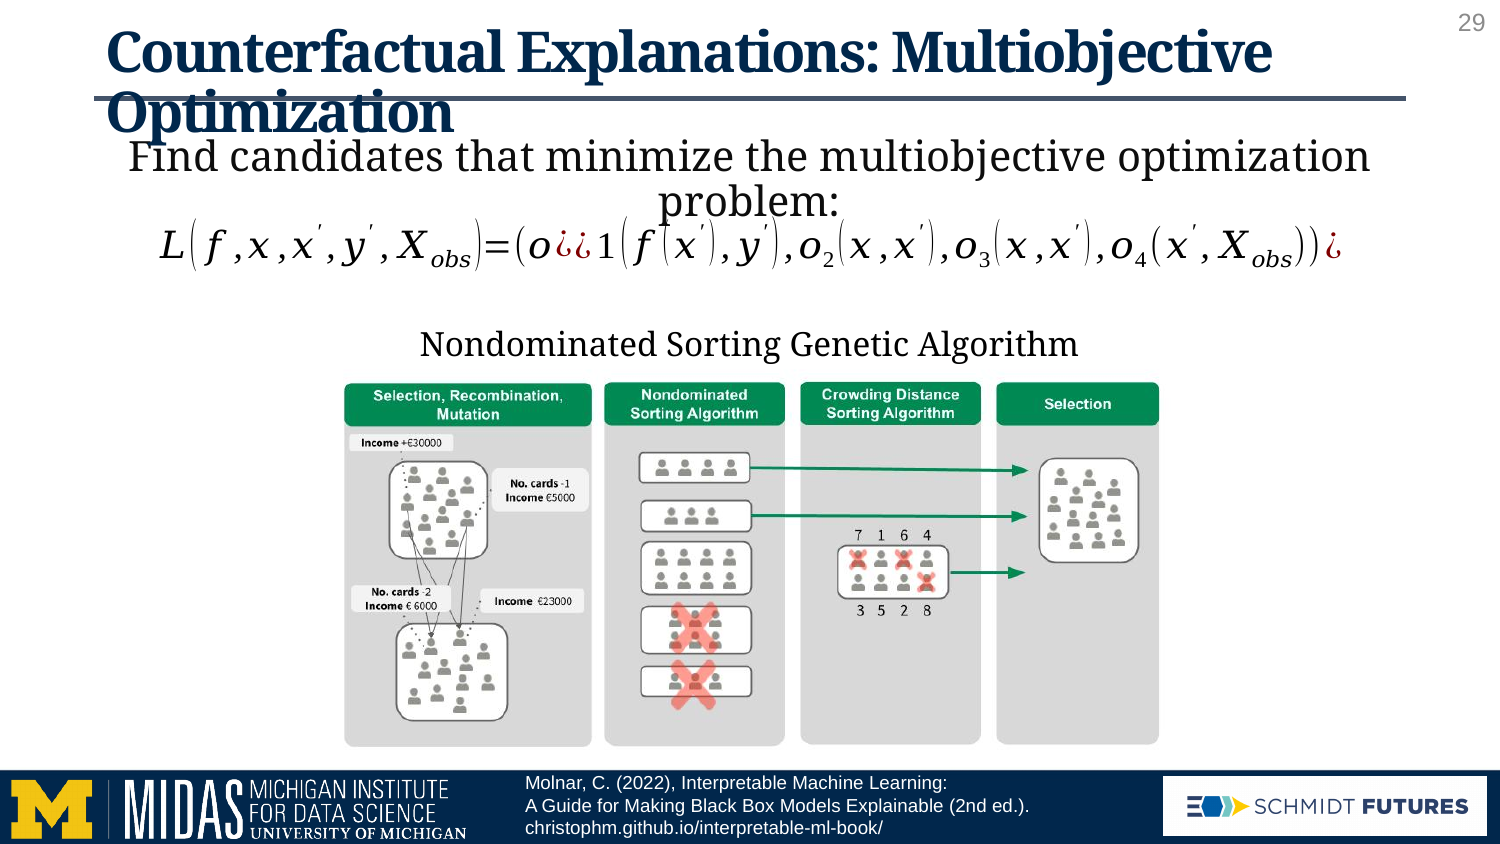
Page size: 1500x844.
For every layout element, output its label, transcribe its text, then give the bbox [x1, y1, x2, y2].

slide_number 29 [1163, 0, 1500, 45]
picture [1131, 767, 1500, 844]
picture [328, 355, 1171, 764]
text_box Nondominated Sorting Genetic Algorithm [404, 315, 1096, 355]
title Counterfactual Explanations: Multiobjective Optimization [94, 17, 1406, 87]
text_box Molnar, C. (2022), Interpretable Machine Learning: A Guide for Making Black Box Models Explainable (2nd ed.). christophm.github.io/interpretable-ml-book/ [510, 764, 1131, 844]
picture [0, 767, 510, 844]
